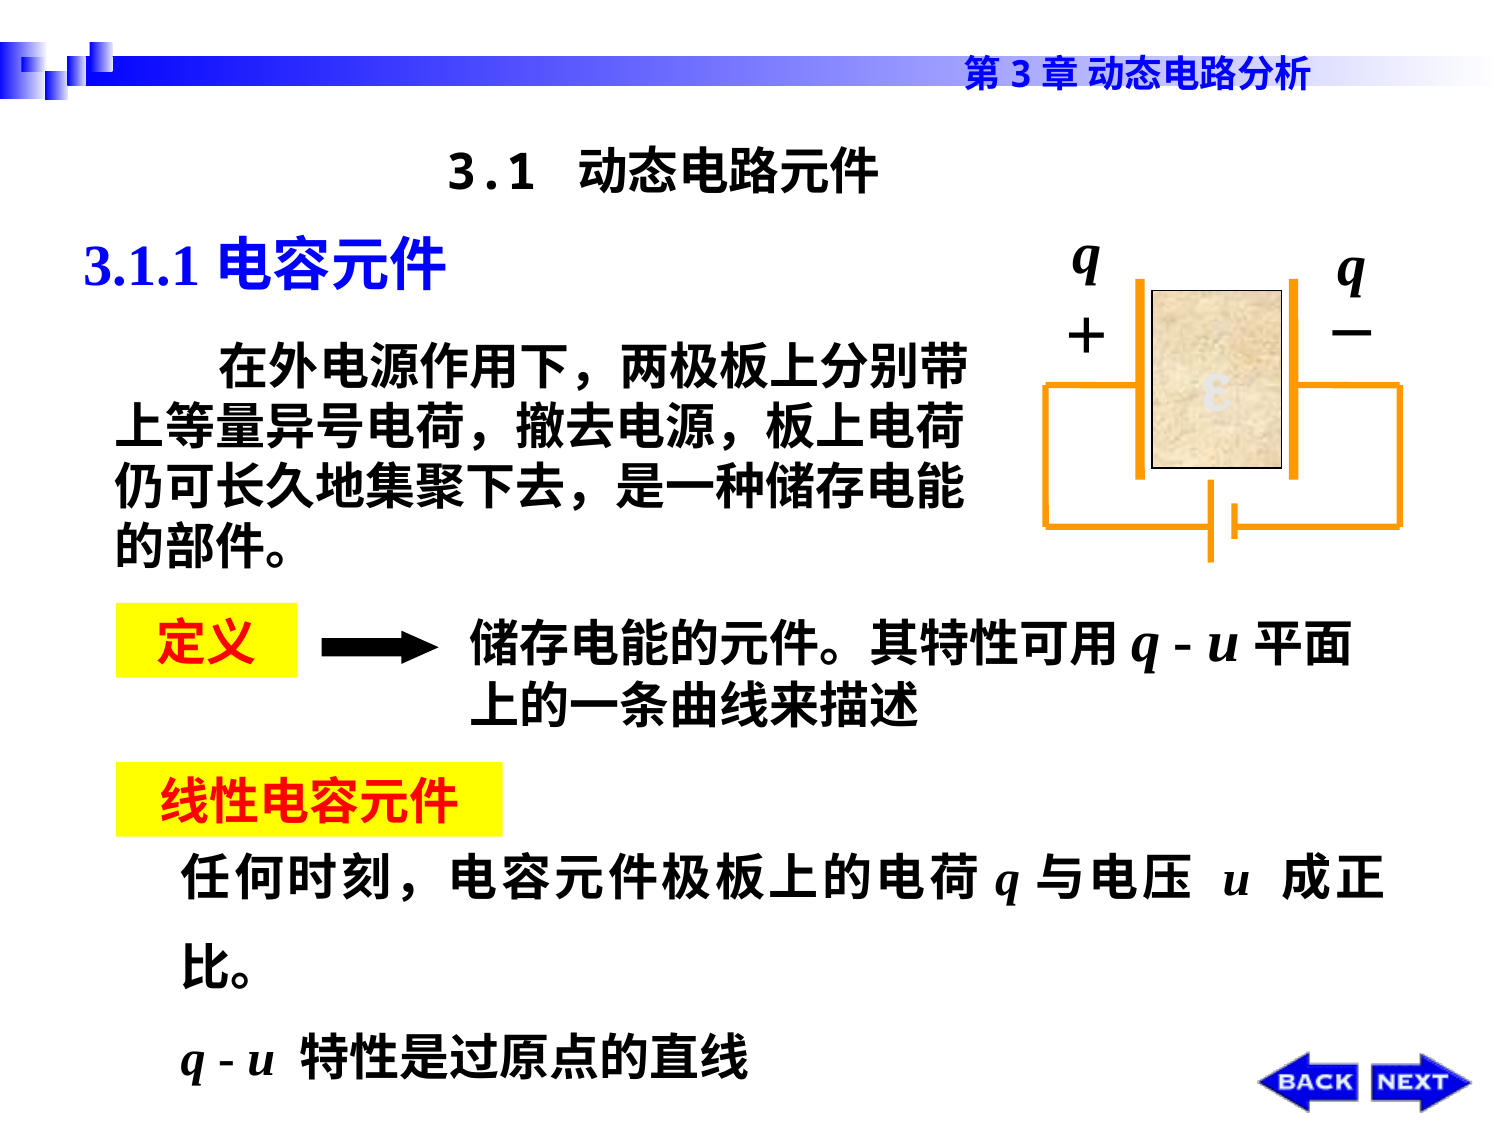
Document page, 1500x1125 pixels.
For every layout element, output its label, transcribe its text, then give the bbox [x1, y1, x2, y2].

subtitle 3.1 动态电路元件 [430, 113, 1105, 209]
text_box 任何时刻，电容元件极板上的电荷q与电压 u 成正比。 q - u 特性是过原点的直线 [165, 808, 1400, 1094]
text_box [1045, 207, 1400, 563]
text_box 定义 [116, 602, 298, 678]
text_box 线性电容元件 [116, 761, 503, 837]
text_box 在外电源作用下，两极板上分别带上等量异号电荷，撤去电源，板上电荷仍可长久地集聚下去，是一种储存电能的部件。 [100, 327, 991, 583]
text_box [771, 57, 775, 85]
text_box 3.1.1电容元件 [69, 219, 542, 305]
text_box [939, 57, 943, 85]
text_box [324, 635, 431, 660]
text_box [855, 57, 859, 85]
picture [1249, 1049, 1480, 1116]
text_box 储存电能的元件。其特性可用q - u平面上的一条曲线来描述 [454, 596, 1388, 741]
